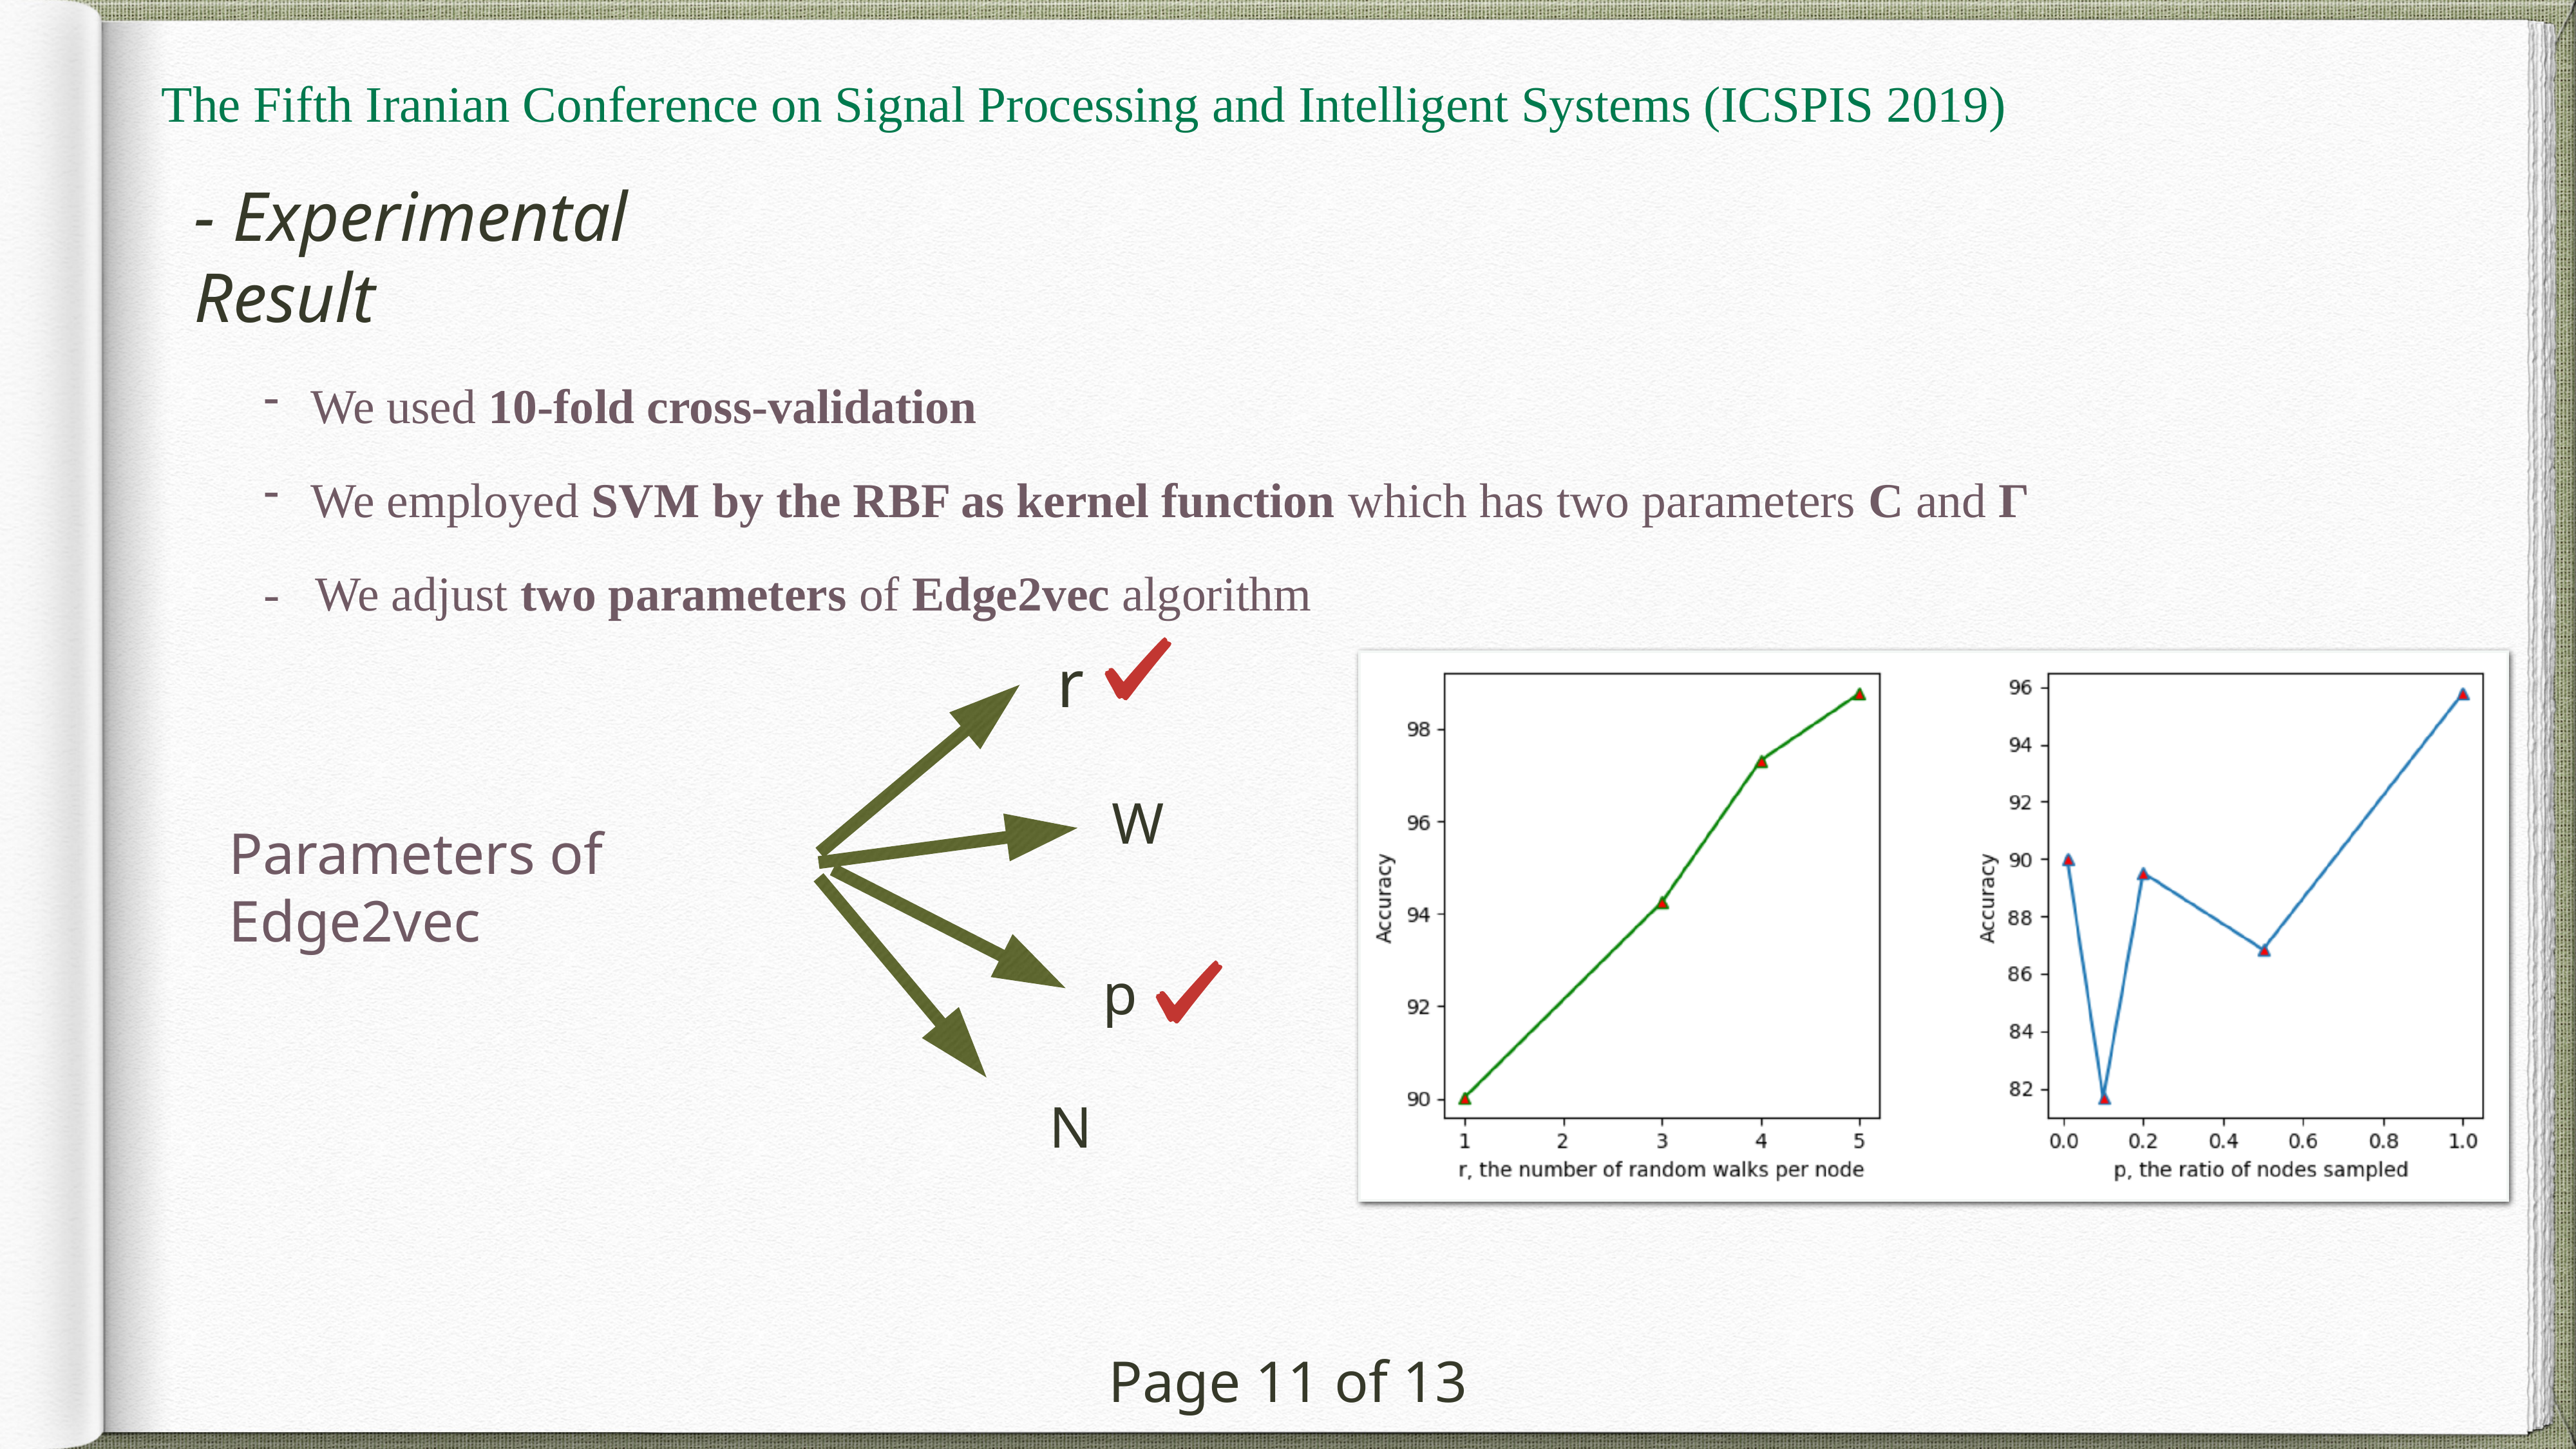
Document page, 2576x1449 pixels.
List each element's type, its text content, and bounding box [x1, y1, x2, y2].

text_box N [1044, 1086, 1098, 1165]
text_box [815, 685, 1020, 855]
text_box The Fifth Iranian Conference on Signal Processing and Intelligent Systems (ICSPIS 2019) [156, 48, 2420, 138]
text_box Page 11 of 13 [1103, 1340, 1473, 1419]
text_box We used 10-fold cross-validation We employed SVM by the RBF as kernel function which has two parameters C and Γ - We adjust two parameters of Edge2vec algorithm [258, 350, 2063, 627]
text_box Parameters of Edge2vec [223, 812, 815, 958]
text_box [829, 864, 1066, 989]
text_box W [1106, 782, 1170, 861]
title - Experimental Result [189, 170, 810, 339]
text_box [817, 813, 1078, 869]
text_box p [1097, 952, 1143, 1032]
text_box r [1052, 636, 1090, 726]
text_box [1104, 637, 1171, 701]
picture [0, 0, 2576, 1449]
text_box [813, 873, 987, 1078]
text_box [1155, 960, 1223, 1024]
